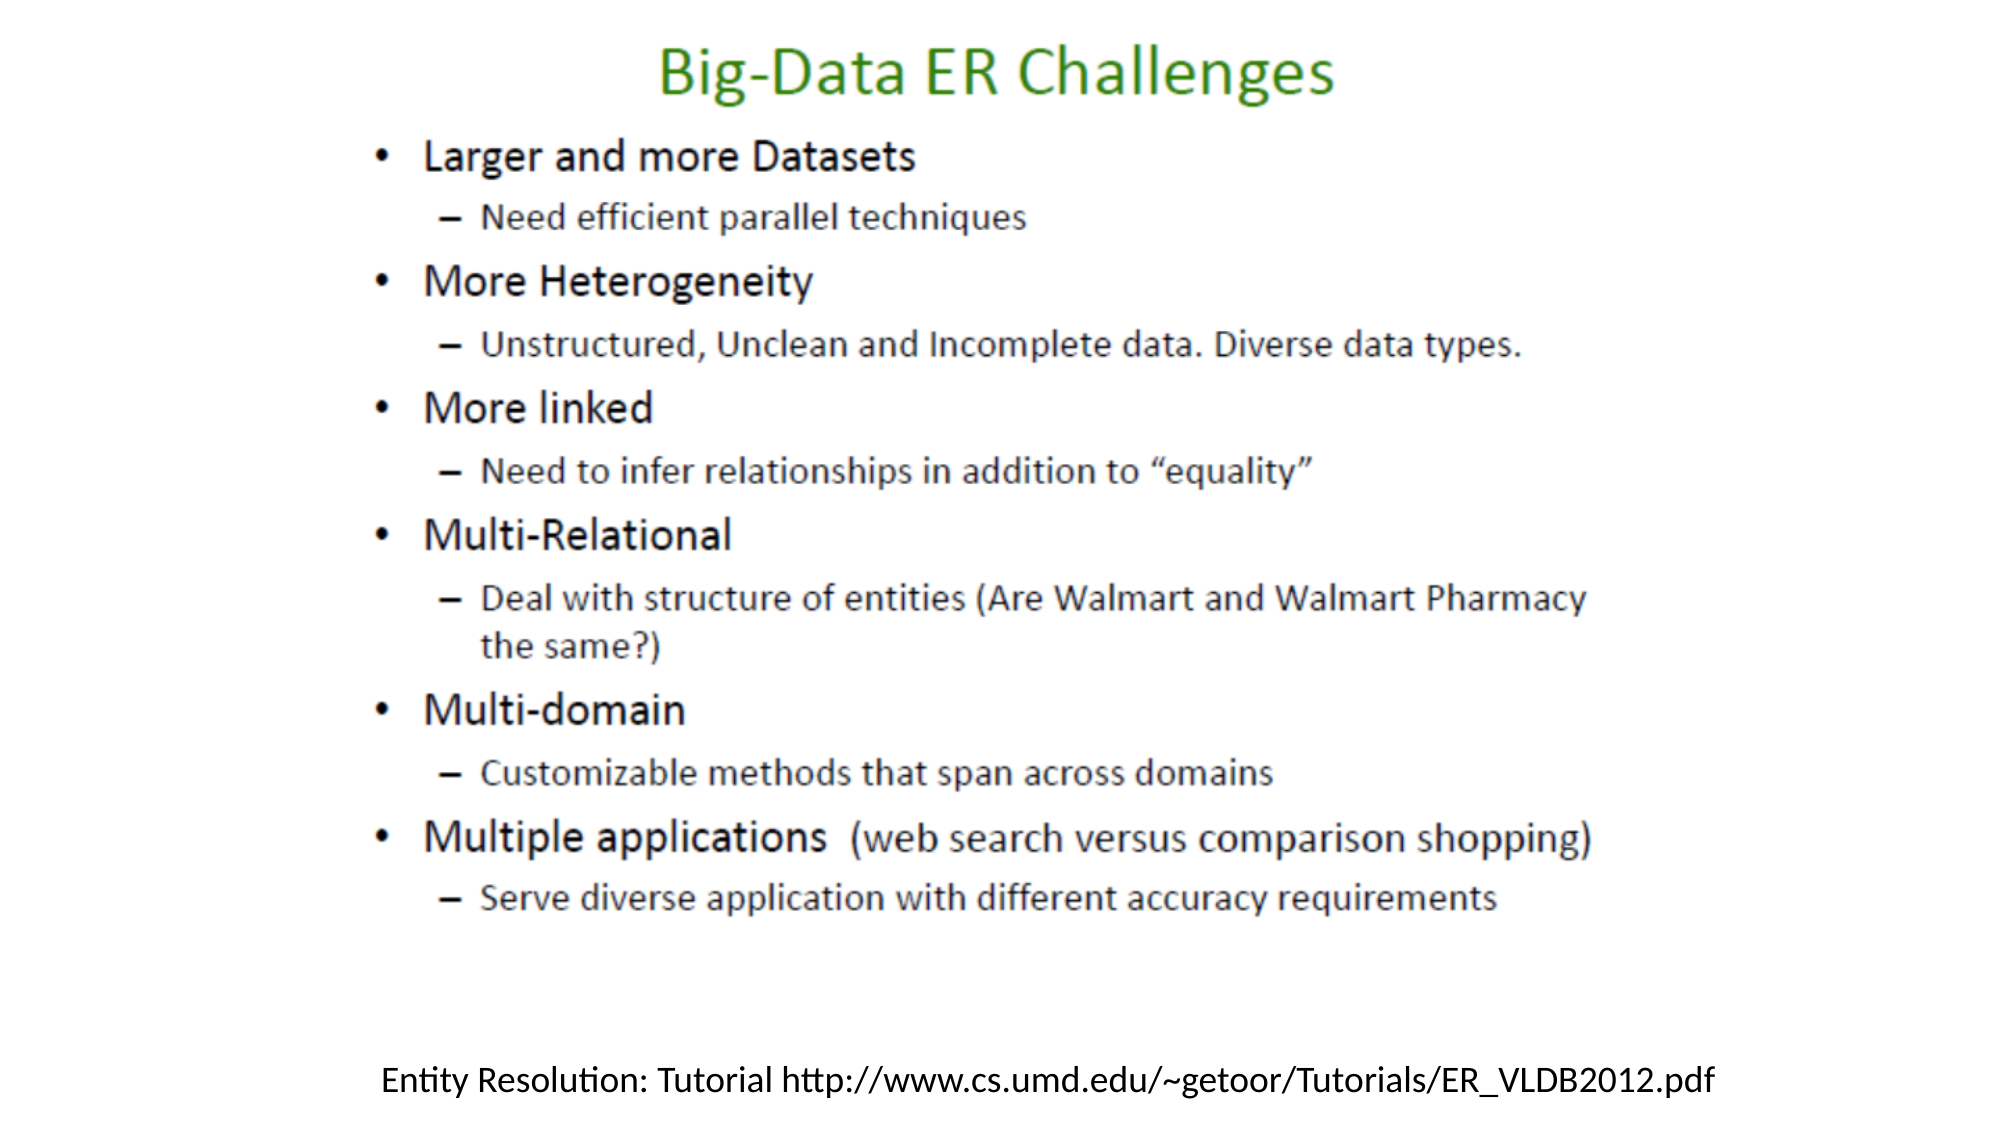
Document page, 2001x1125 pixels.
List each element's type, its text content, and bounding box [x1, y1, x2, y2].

text_box Entity Resolution: Tutorial http://www.cs.umd.edu/~getoor/Tutorials/ER_VLDB2012.pdf [366, 1047, 1732, 1108]
picture [314, 11, 1657, 979]
